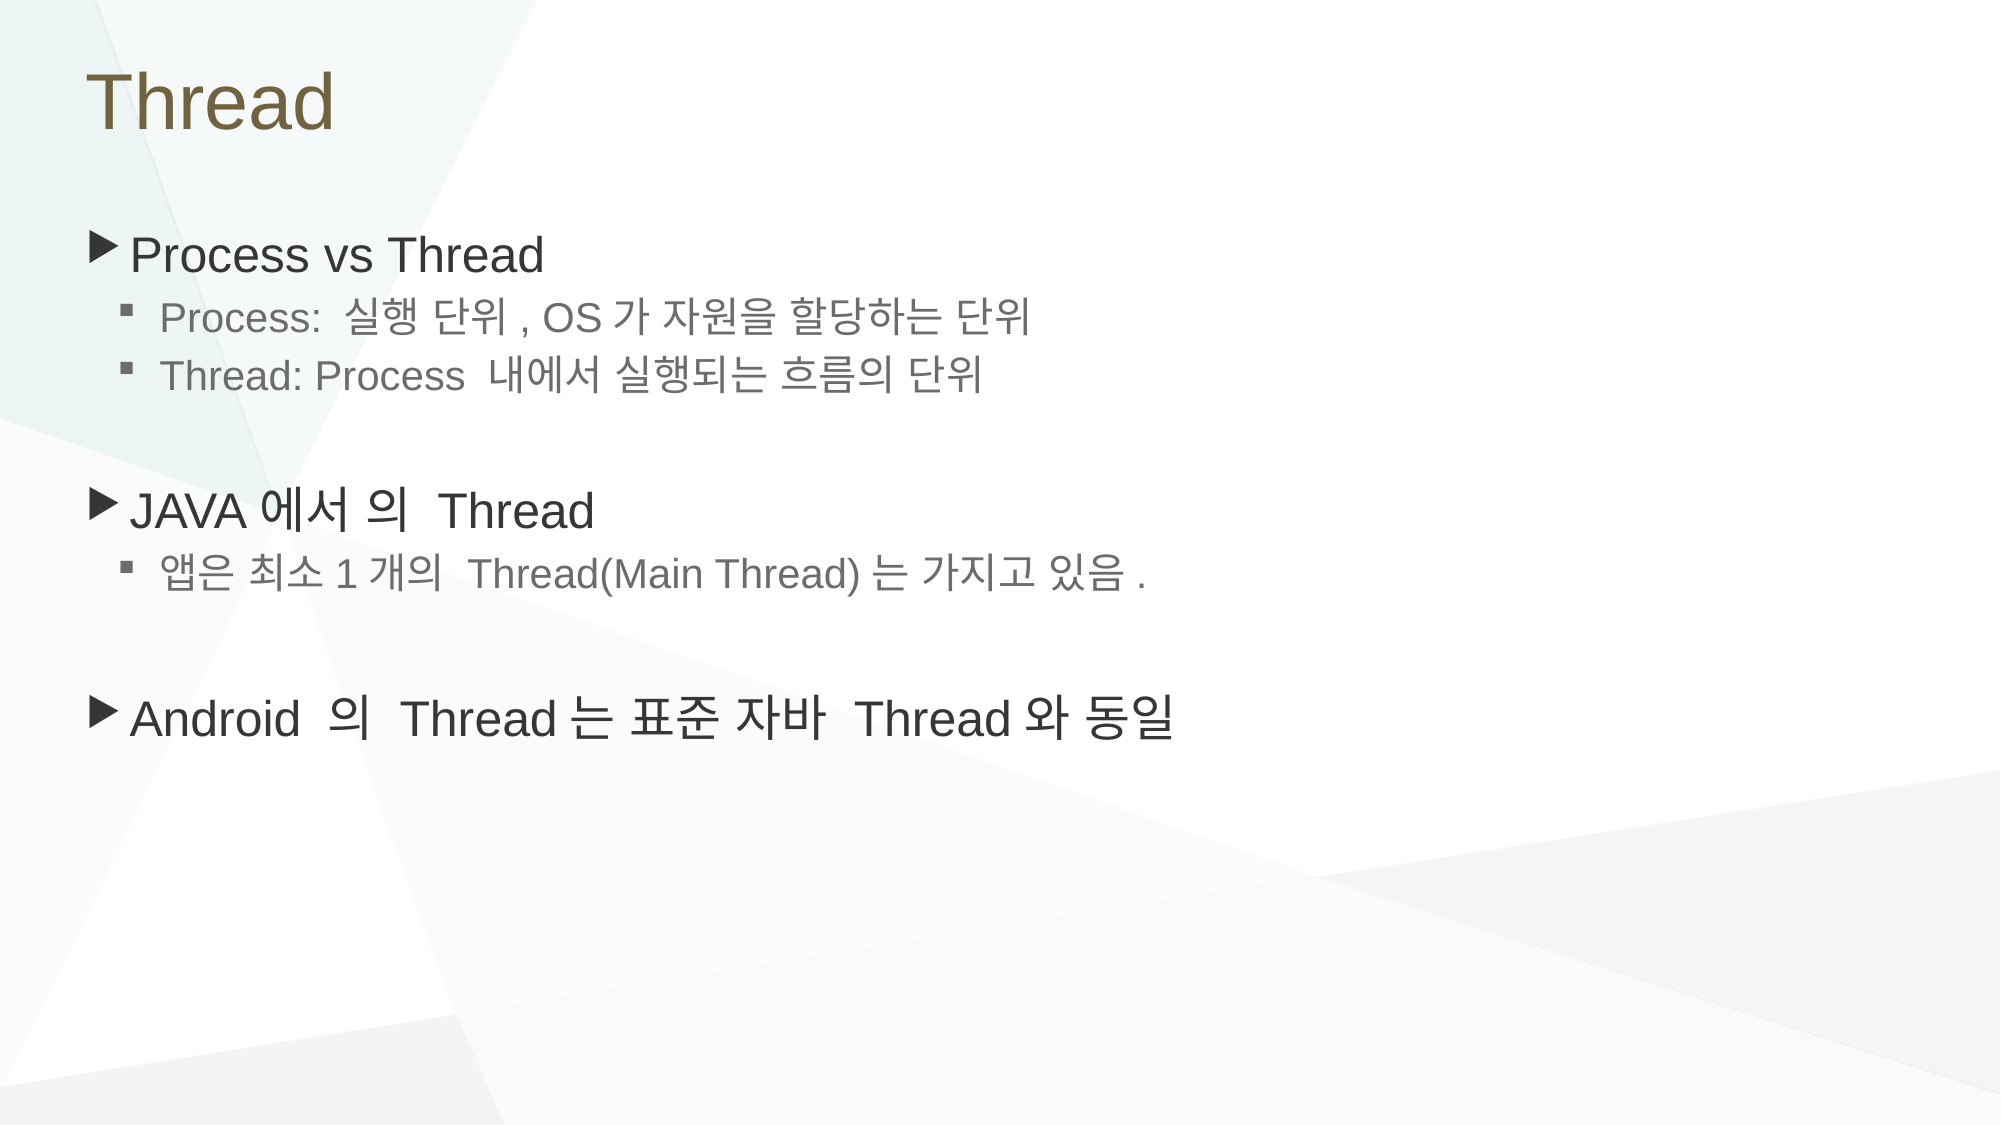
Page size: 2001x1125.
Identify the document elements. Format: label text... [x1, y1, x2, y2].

list Process vs Thread Process: 실행 단위, OS가 자원을 할당하는 단위 Thread: Process 내에서 실행되는 흐름의 단위 JAVA에서 의 Thread 앱은 최소1개의 Thread(Main Thread)는 가지고 있음. Android 의 Thread는 표준 자바 Thread와 동일 [70, 214, 1925, 1029]
title Thread [70, 20, 1925, 175]
